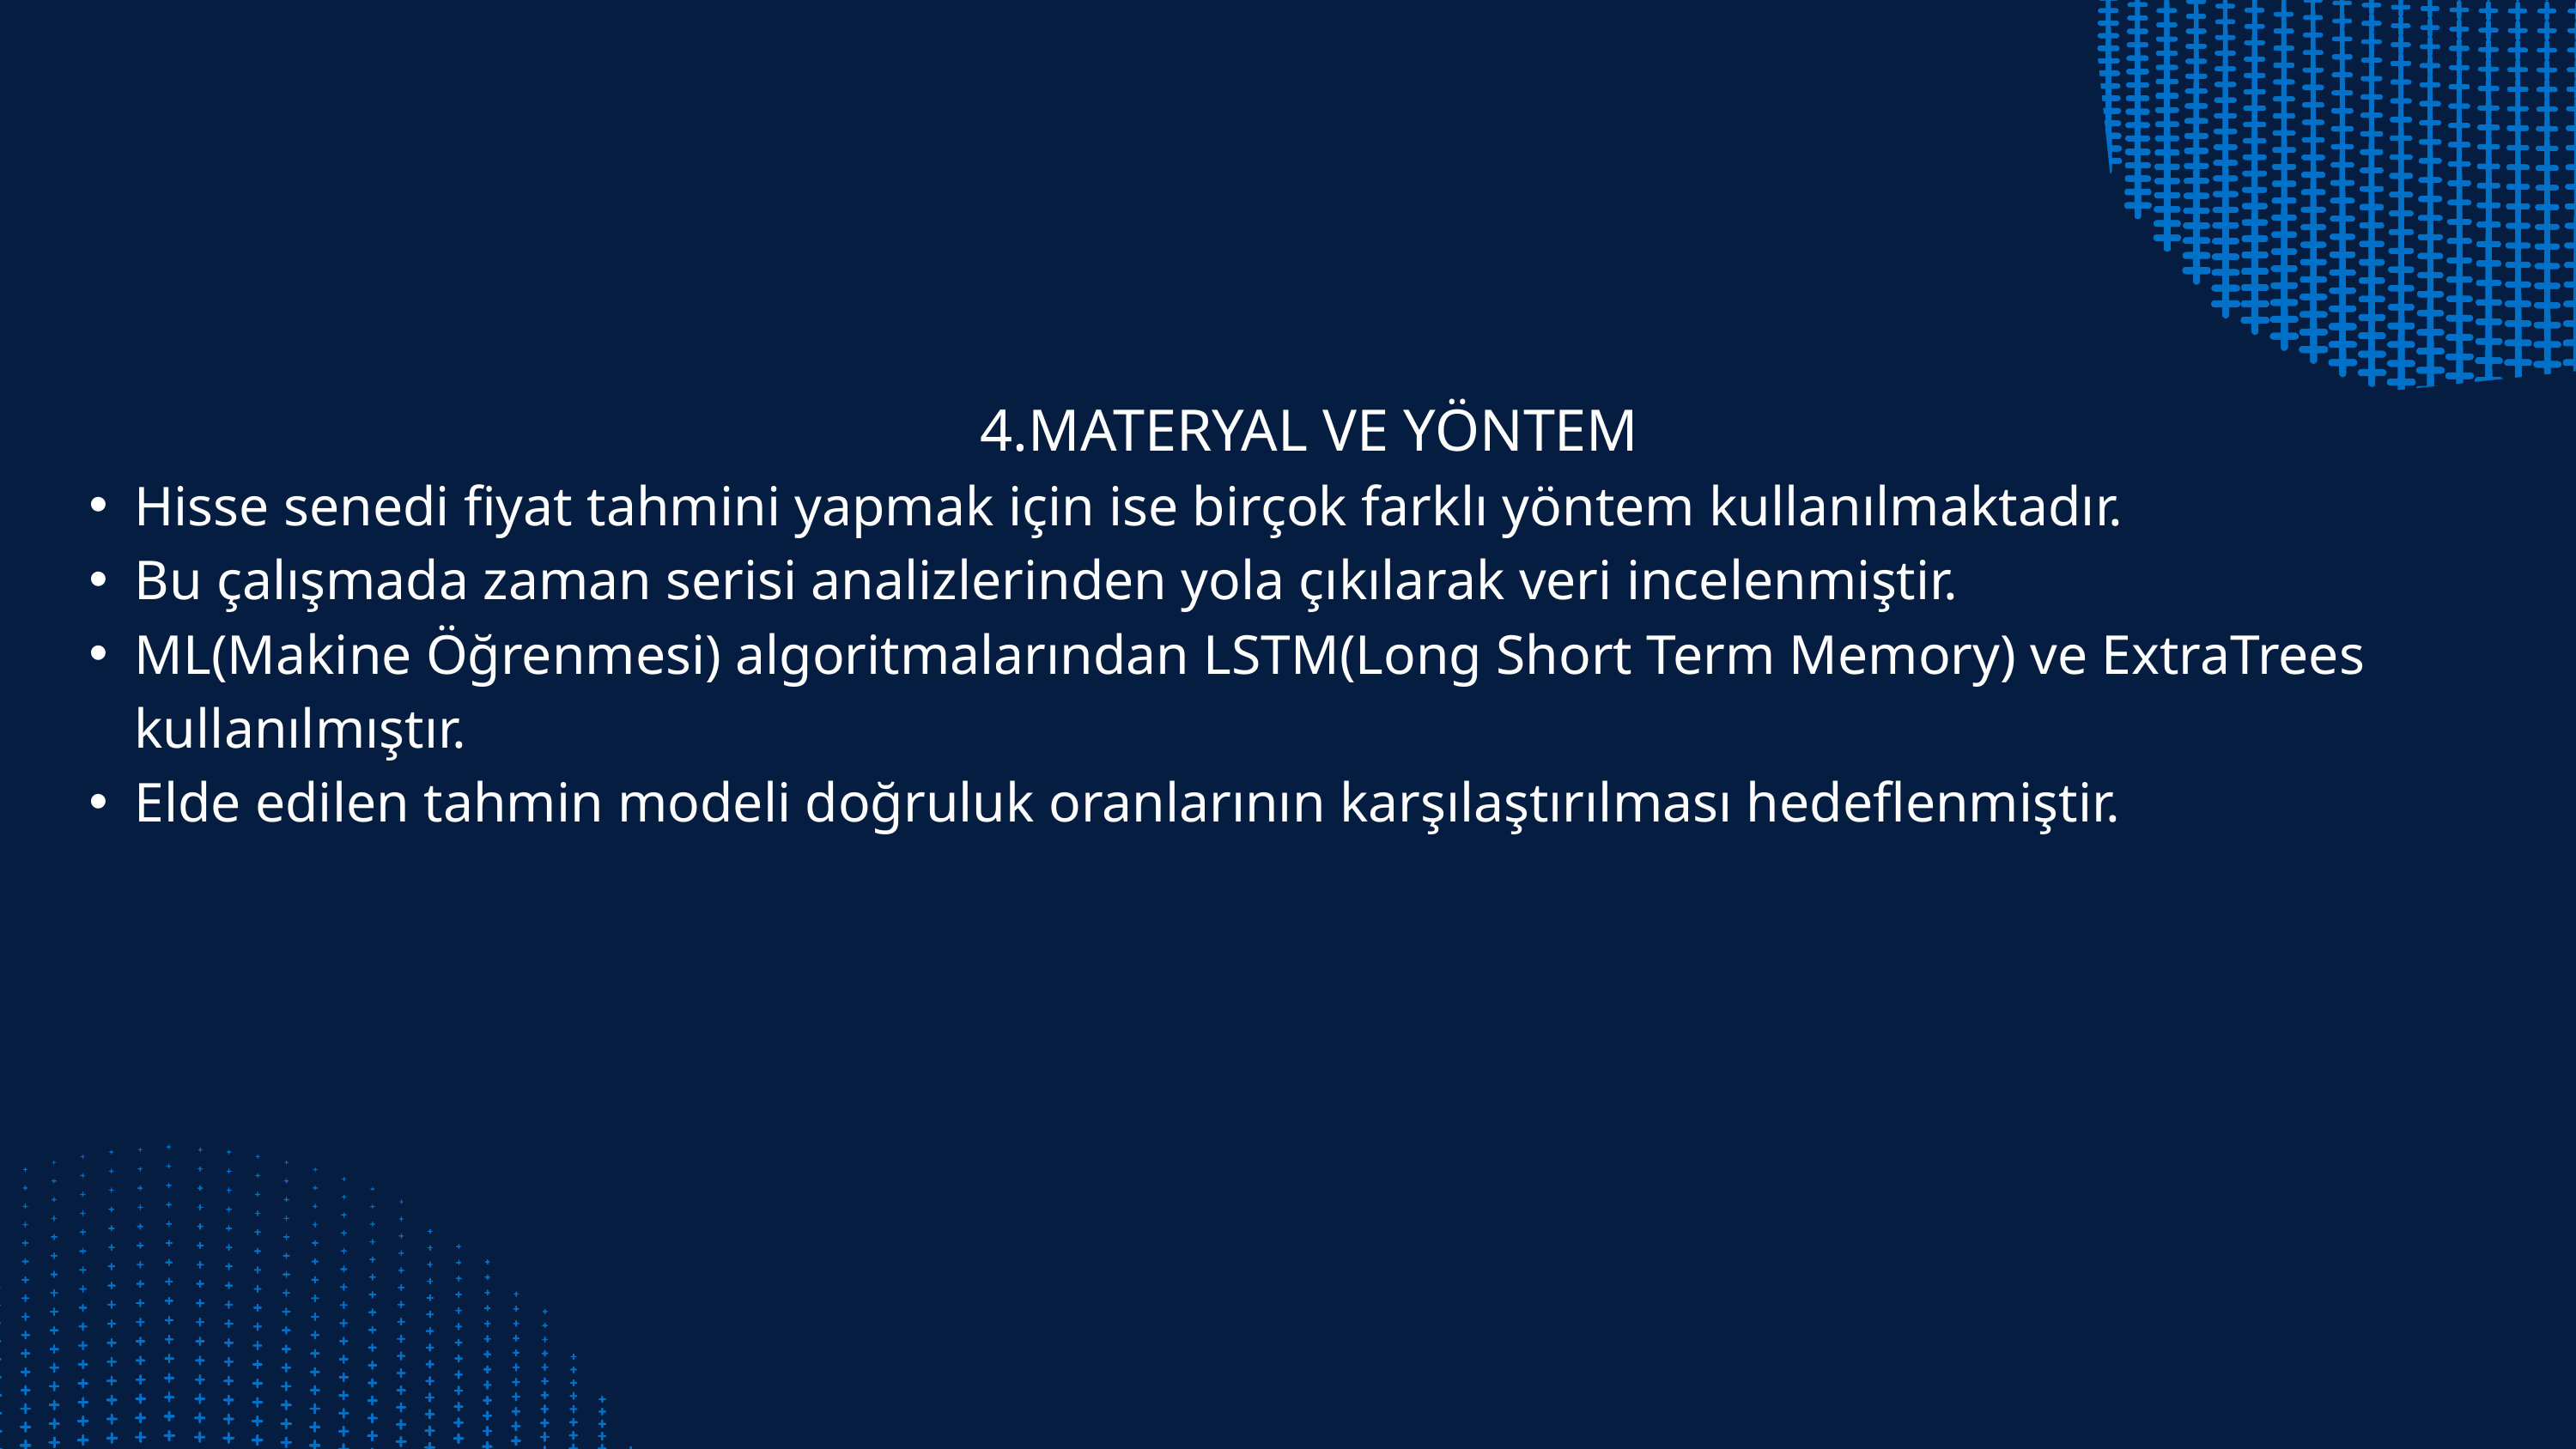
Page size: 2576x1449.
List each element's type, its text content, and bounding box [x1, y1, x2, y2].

text_box [0, 1144, 670, 1449]
text_box [2091, 0, 2576, 418]
text_box 4.MATERYAL VE YÖNTEM Hisse senedi fiyat tahmini yapmak için ise birçok farklı yöntem kullanılmaktadır. Bu çalışmada zaman serisi analizlerinden yola çıkılarak veri incelenmiştir. ML(Makine Öğrenmesi) algoritmalarından LSTM(Long Short Term Memory) ve ExtraTrees kullanılmıştır. Elde edilen tahmin modeli doğruluk oranlarının karşılaştırılması hedeflenmiştir. [43, 383, 2576, 1206]
